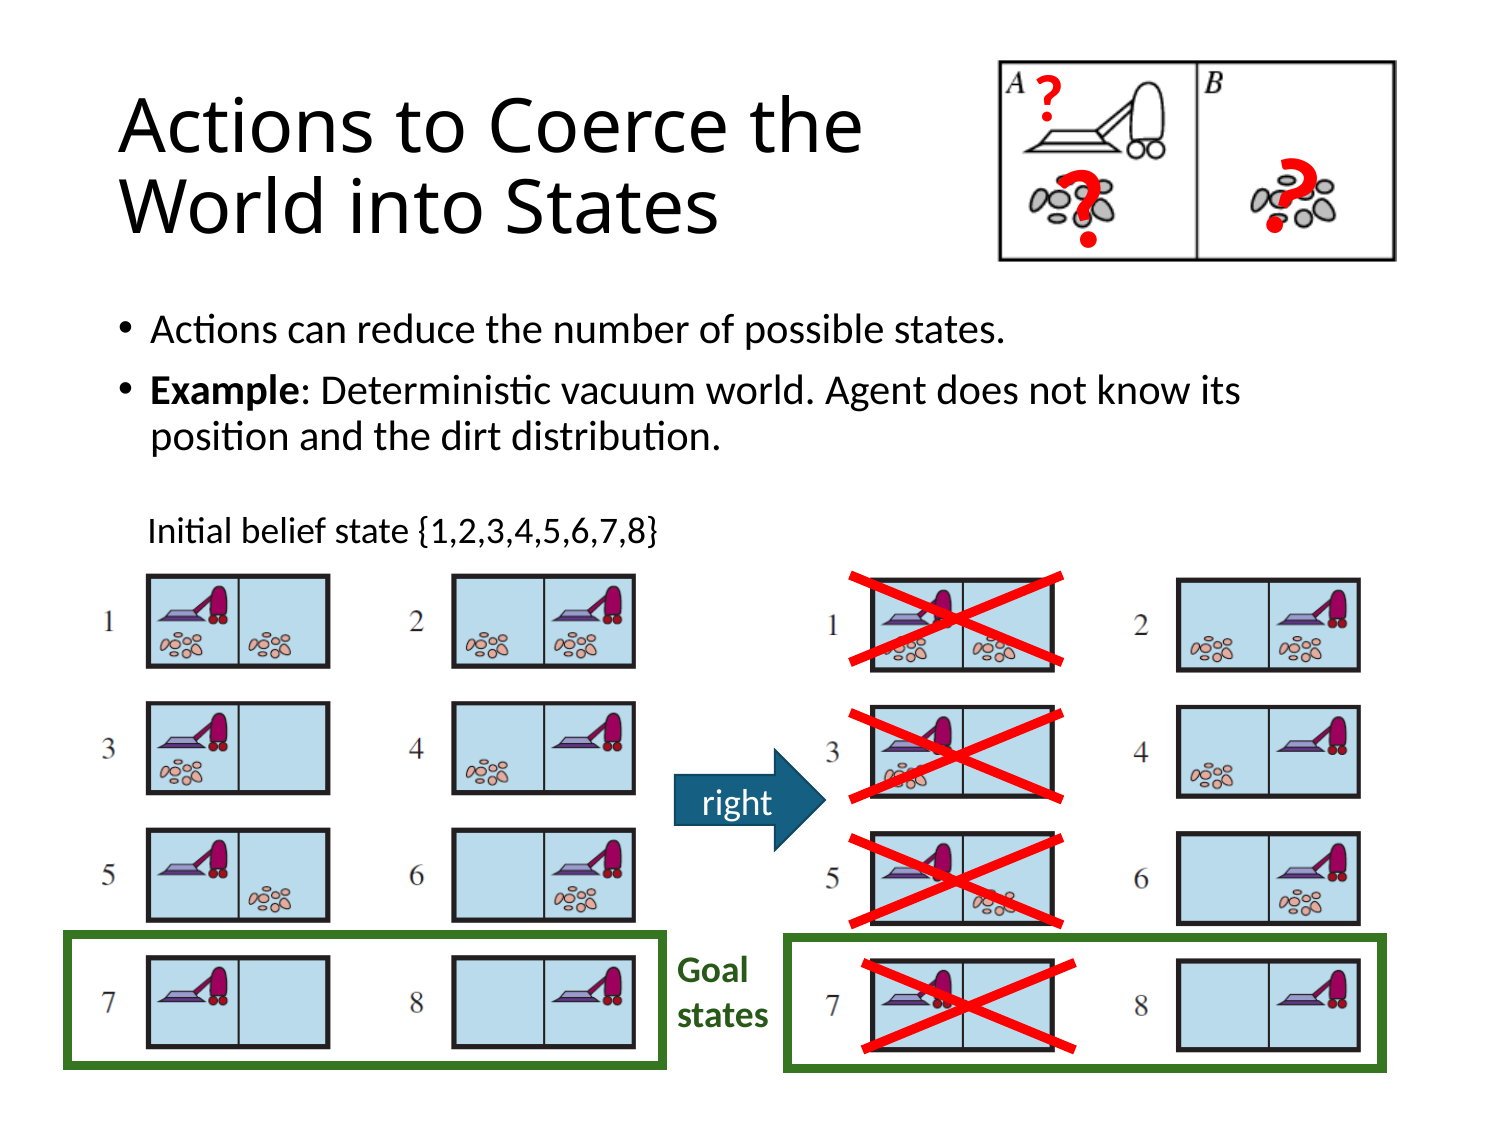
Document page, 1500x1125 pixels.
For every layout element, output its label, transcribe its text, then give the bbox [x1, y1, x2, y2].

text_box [996, 47, 1397, 282]
text_box Actions can reduce the number of possible states. Example: Deterministic vacuum world. Agent does not know its position and the dirt distribution. [103, 299, 1397, 469]
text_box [67, 498, 1388, 1069]
title Actions to Coerce the World into States [103, 59, 996, 278]
